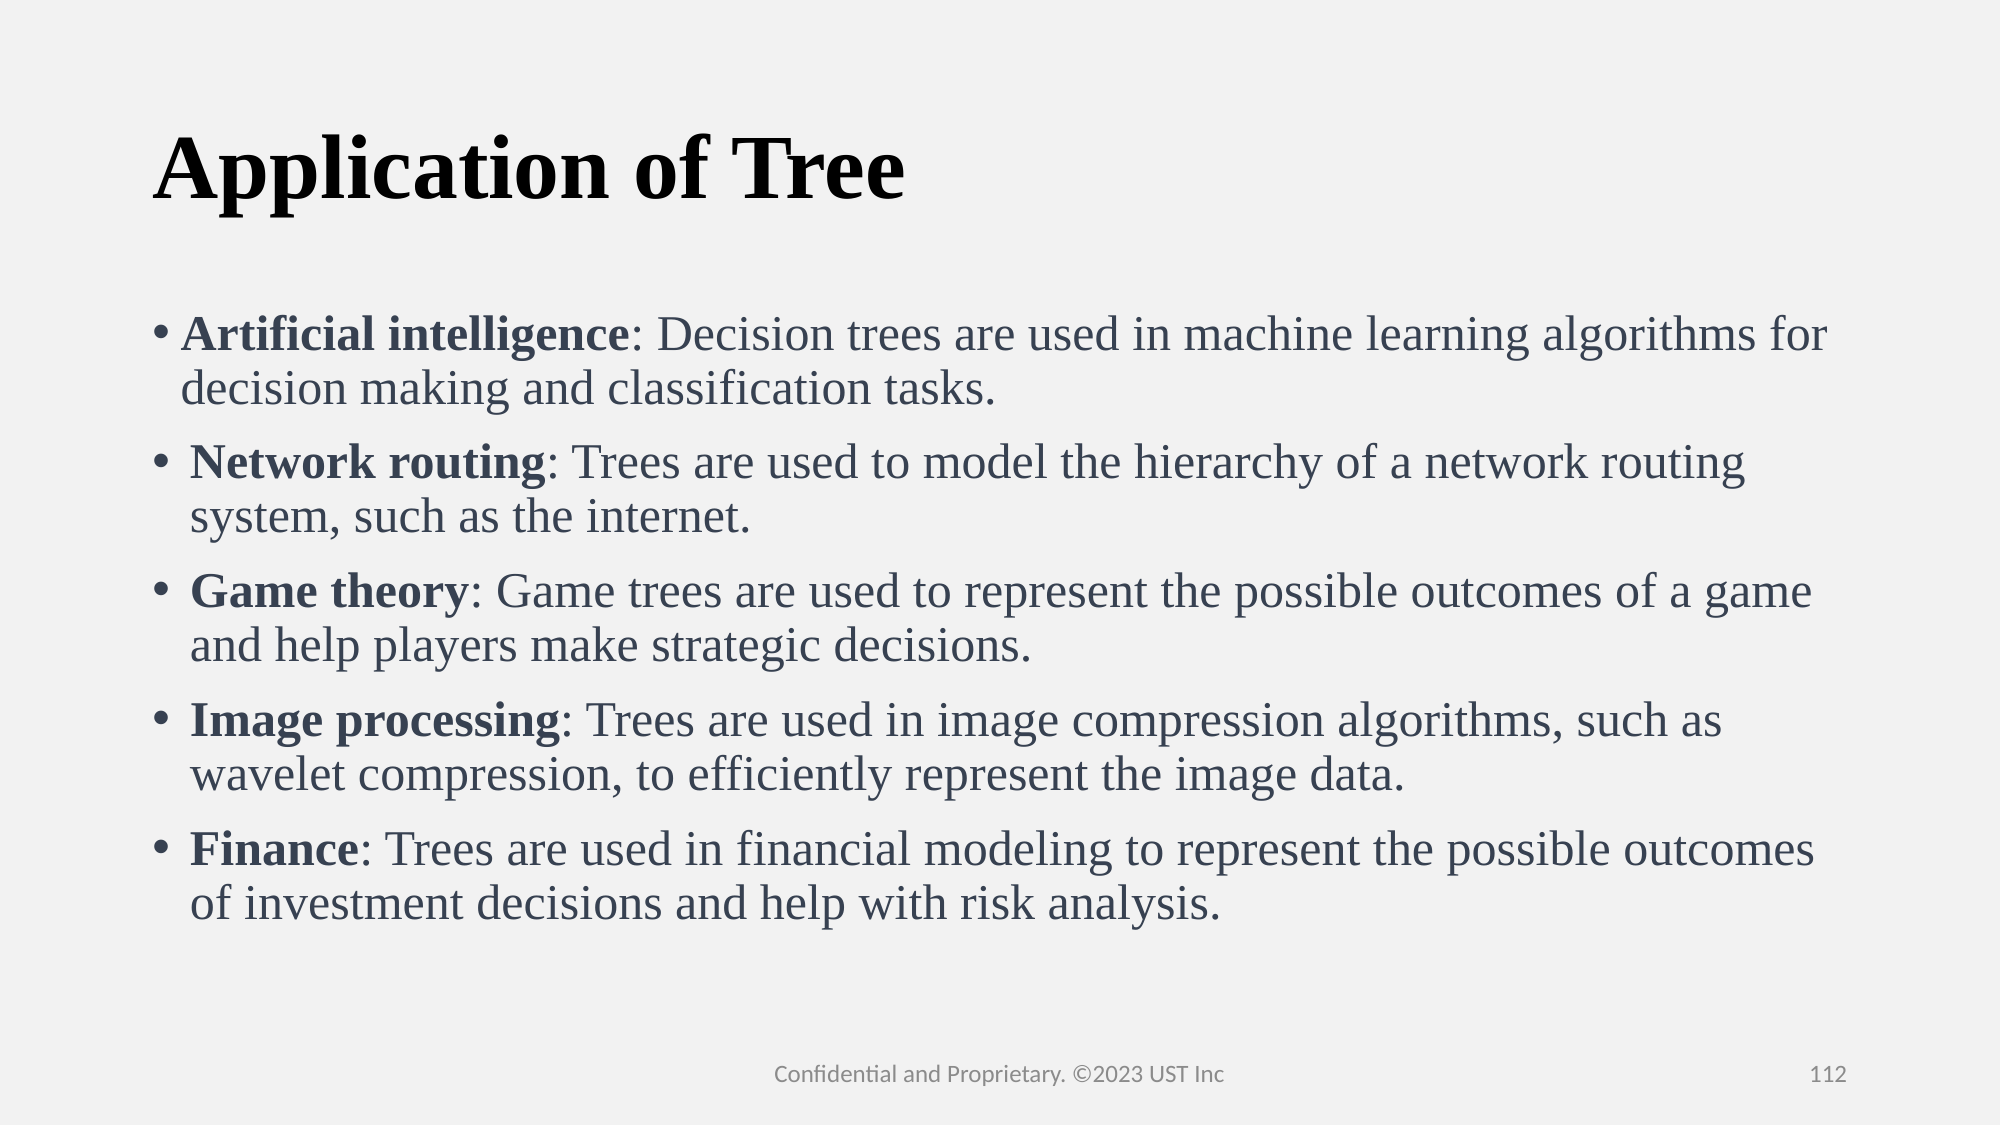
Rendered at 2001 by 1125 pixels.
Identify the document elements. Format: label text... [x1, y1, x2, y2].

list Artificial intelligence: Decision trees are used in machine learning algorithms for decision making and classification tasks. Network routing: Trees are used to model the hierarchy of a network routing system, such as the internet. Game theory: Game trees are used to represent the possible outcomes of a game and help players make strategic decisions. Image processing: Trees are used in image compression algorithms, such as wavelet compression, to efficiently represent the image data. Finance: Trees are used in financial modeling to represent the possible outcomes of investment decisions and help with risk analysis. [137, 299, 1863, 1014]
footer Confidential and Proprietary. ©2023 UST Inc [662, 1042, 1338, 1103]
slide_number 112 [1412, 1042, 1863, 1103]
title Application of Tree [137, 59, 1863, 278]
